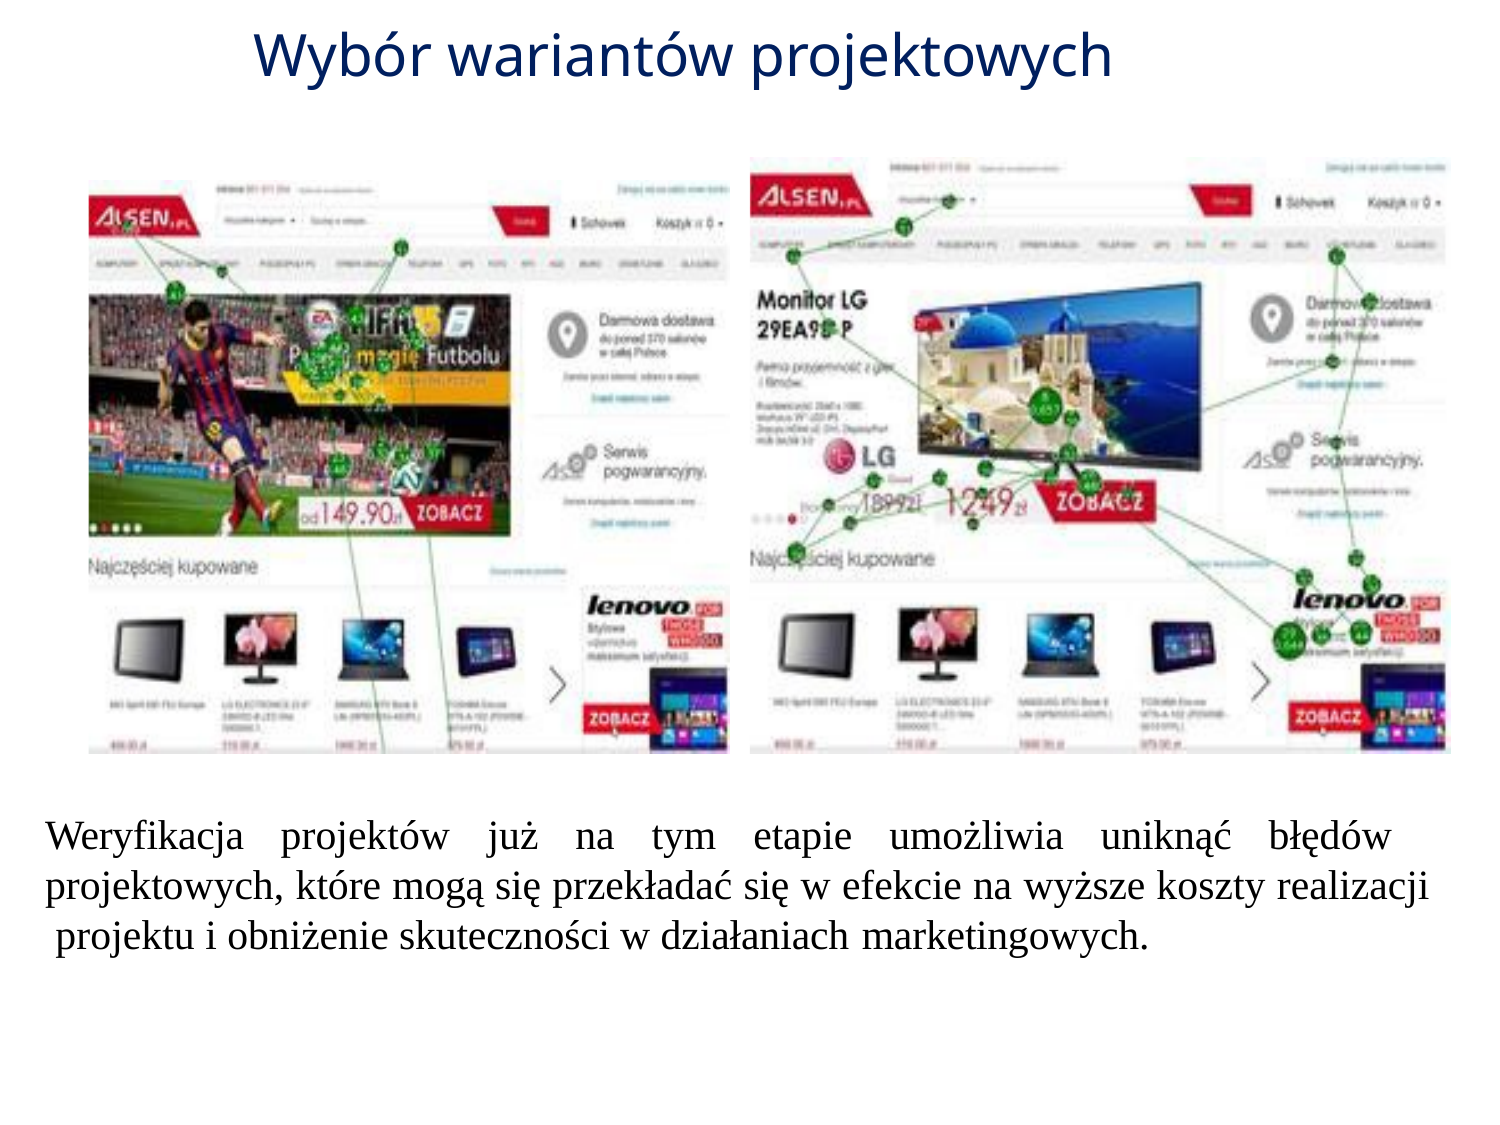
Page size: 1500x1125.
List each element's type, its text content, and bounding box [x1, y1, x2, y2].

text_box [749, 157, 1451, 754]
title Wybór wariantów projektowych [251, 15, 1261, 206]
text_box [88, 180, 730, 754]
text_box Weryfikacja projektów już na tym etapie umożliwia uniknąć błędów projektowych, które mogą się przekładać się w efekcie na wyższe koszty realizacji projektu i obniżenie skuteczności w działaniach marketingowych. [42, 805, 1431, 958]
